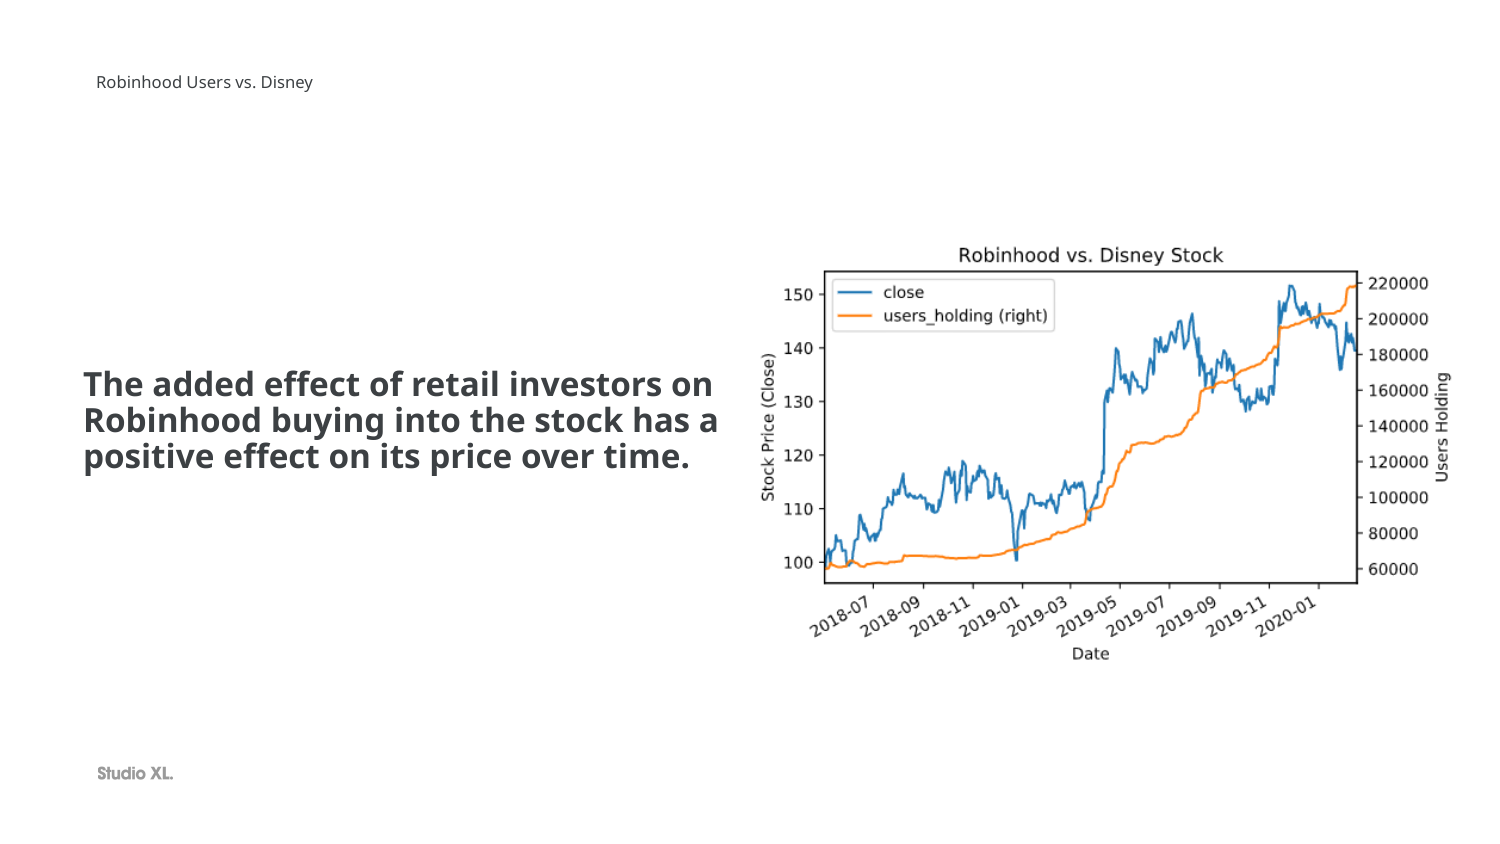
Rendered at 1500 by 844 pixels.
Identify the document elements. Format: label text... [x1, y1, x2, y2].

picture [749, 236, 1462, 675]
title Robinhood Users vs. Disney [81, 64, 1448, 99]
picture [98, 765, 173, 781]
subtitle The added effect of retail investors on Robinhood buying into the stock has a positive effect on its price over time. [68, 261, 744, 582]
